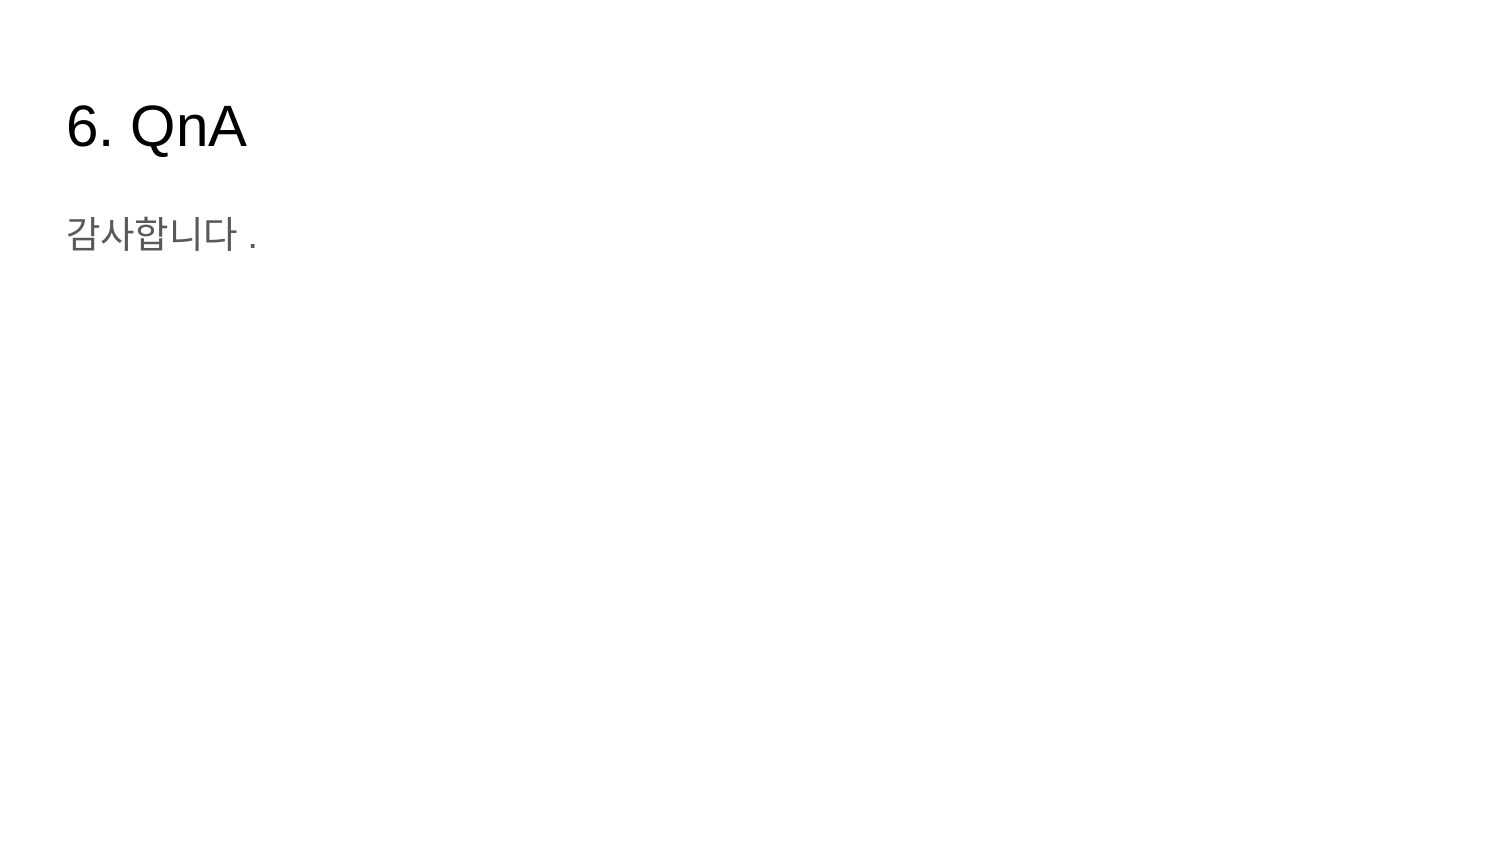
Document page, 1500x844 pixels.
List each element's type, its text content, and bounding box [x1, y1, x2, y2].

list 감사합니다. [51, 189, 1449, 750]
title 6. QnA [51, 72, 1449, 167]
